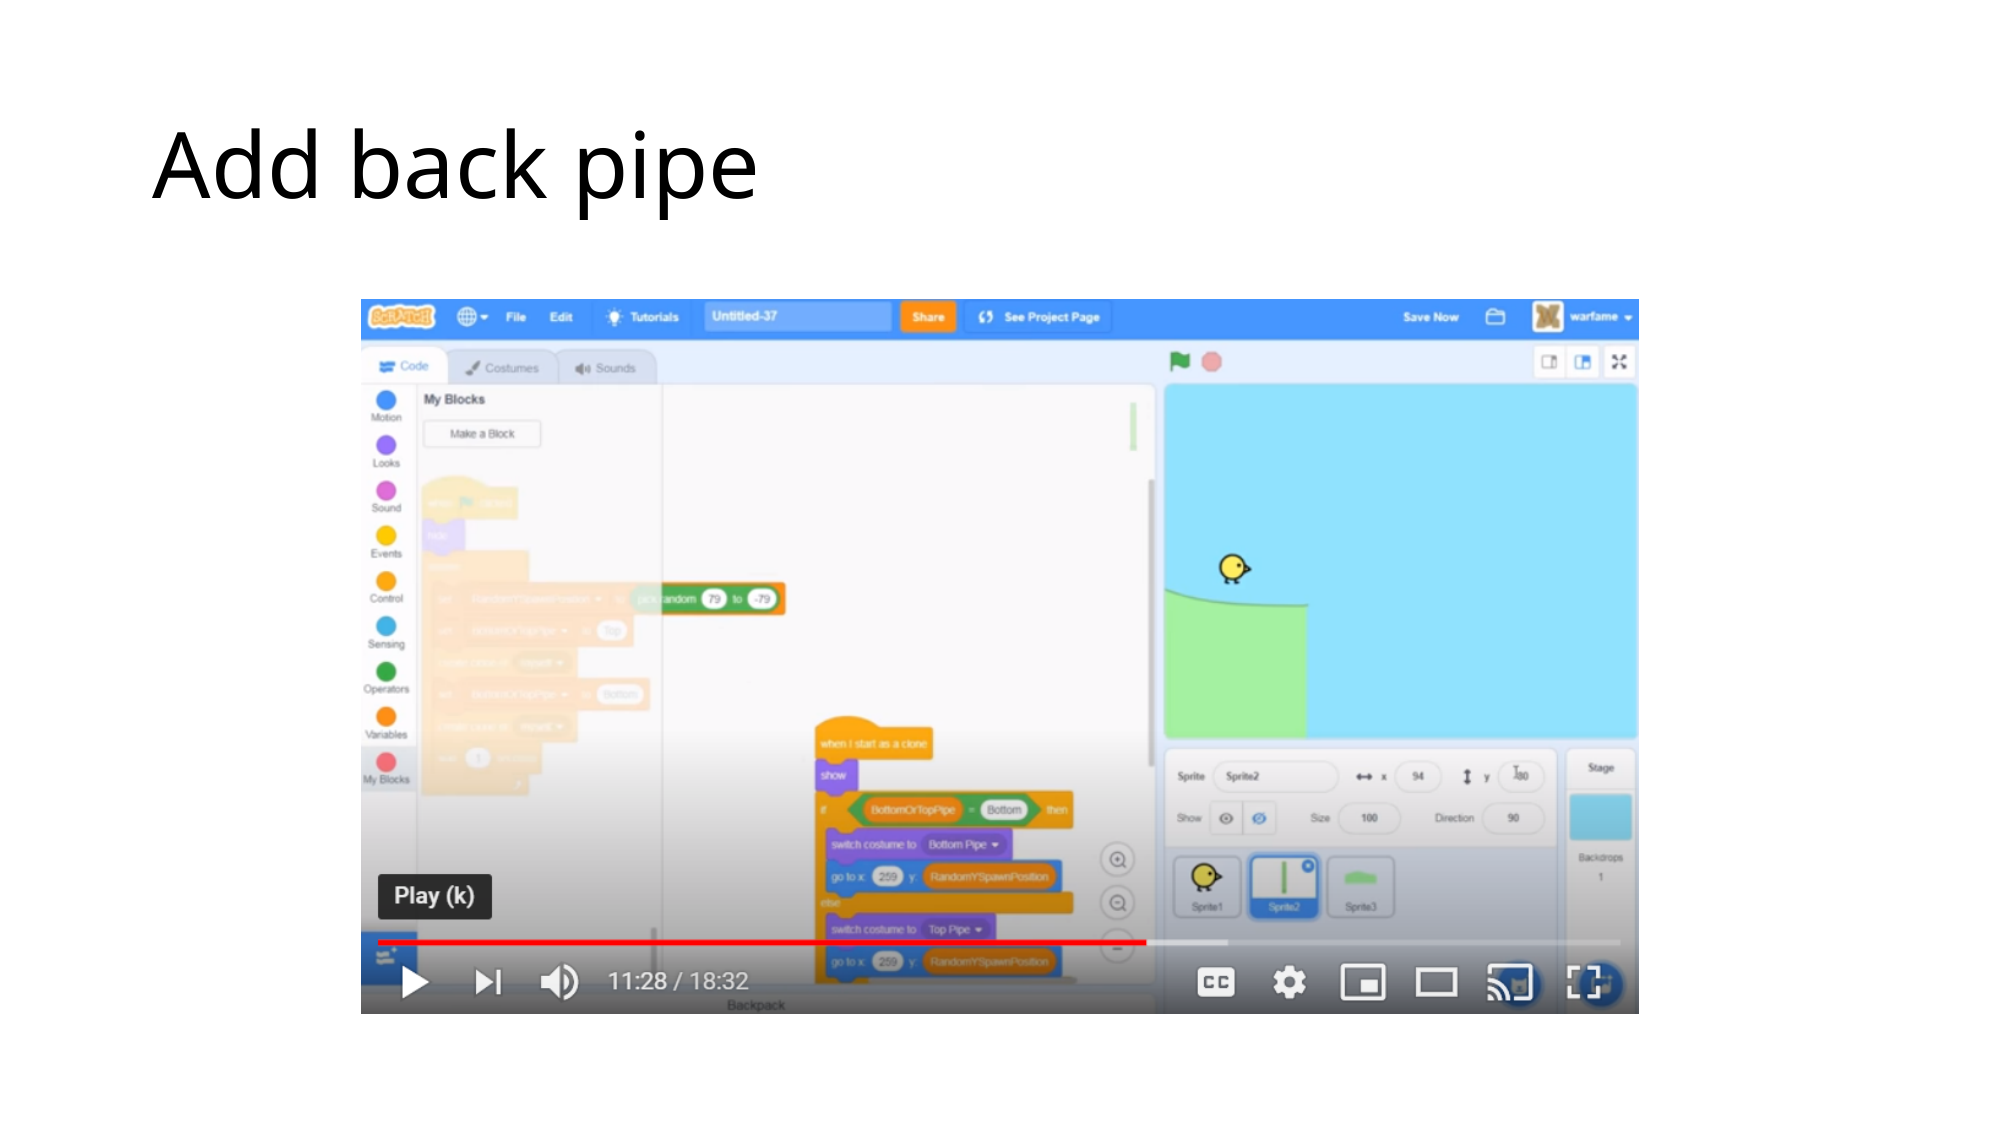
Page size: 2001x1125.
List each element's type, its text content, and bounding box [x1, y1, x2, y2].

title Add back pipe [137, 59, 1863, 278]
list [361, 299, 1639, 1014]
